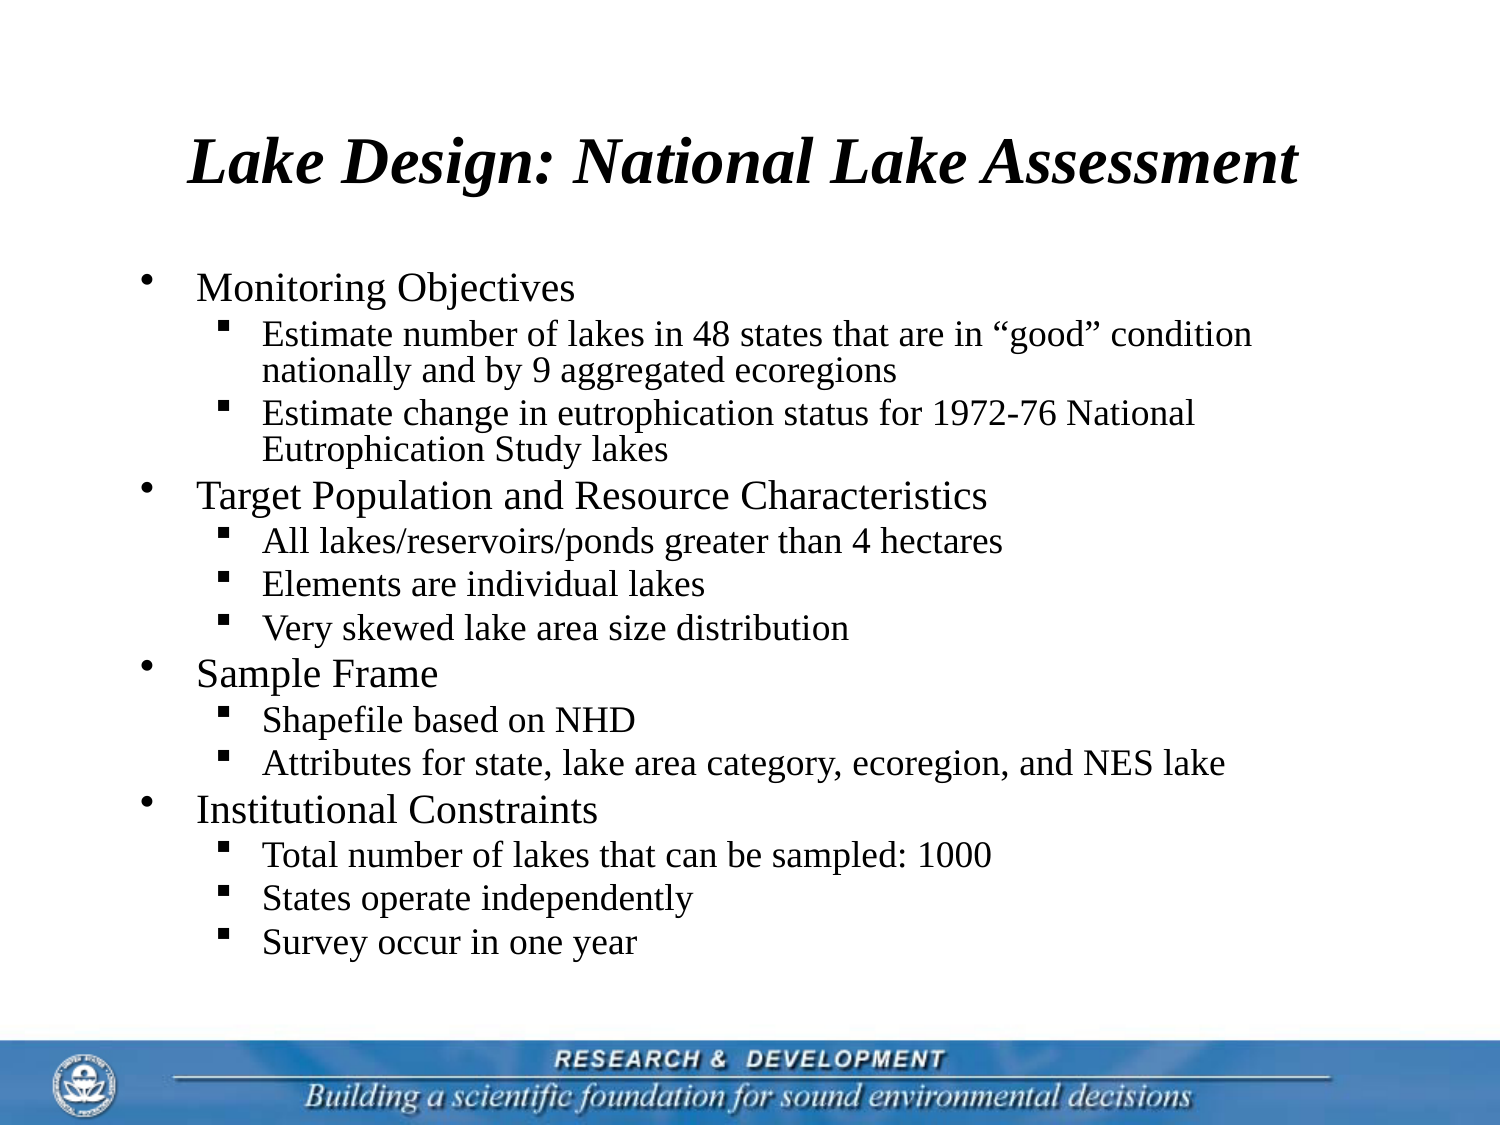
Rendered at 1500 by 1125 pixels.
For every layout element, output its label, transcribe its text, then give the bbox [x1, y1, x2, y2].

picture [0, 0, 1500, 1125]
title Lake Design: National Lake Assessment [112, 88, 1376, 226]
list Monitoring Objectives Estimate number of lakes in 48 states that are in “good” condition nationally and by 9 aggregated ecoregions Estimate change in eutrophication status for 1972-76 National Eutrophication Study lakes Target Population and Resource Characteristics All lakes/reservoirs/ponds greater than 4 hectares Elements are individual lakes Very skewed lake area size distribution Sample Frame Shapefile based on NHD Attributes for state, lake area category, ecoregion, and NES lake Institutional Constraints Total number of lakes that can be sampled: 1000 States operate independently Survey occur in one year [124, 262, 1363, 1026]
